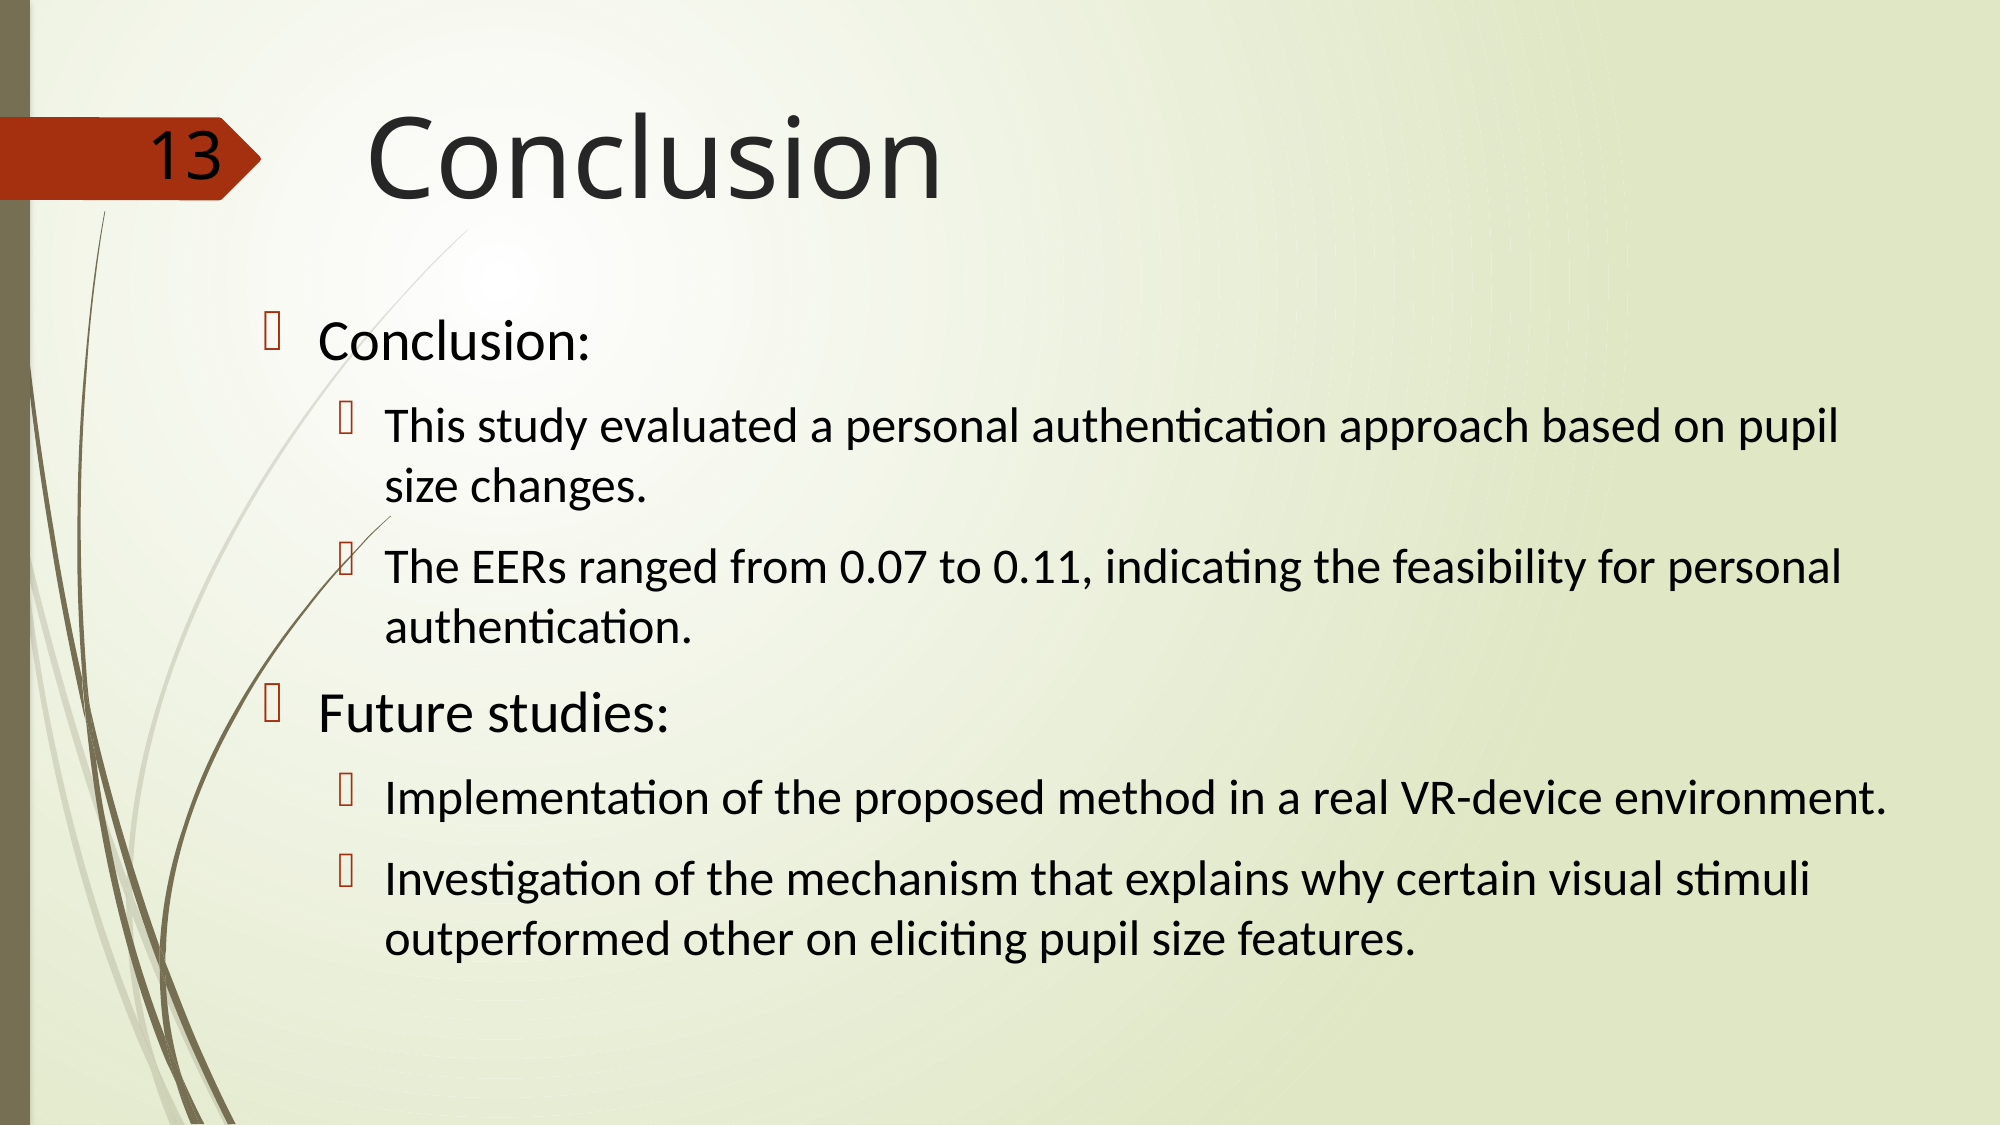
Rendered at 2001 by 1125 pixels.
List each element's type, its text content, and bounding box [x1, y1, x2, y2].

text_box Conclusion: This study evaluated a personal authentication approach based on pupil size changes. The EERs ranged from 0.07 to 0.11, indicating the feasibility for personal authentication. Future studies: Implementation of the proposed method in a real VR-device environment. Investigation of the mechanism that explains why certain visual stimuli outperformed other on eliciting pupil size features. [247, 294, 1907, 989]
text_box Conclusion [349, 78, 2000, 576]
text_box 13 [132, 128, 324, 188]
